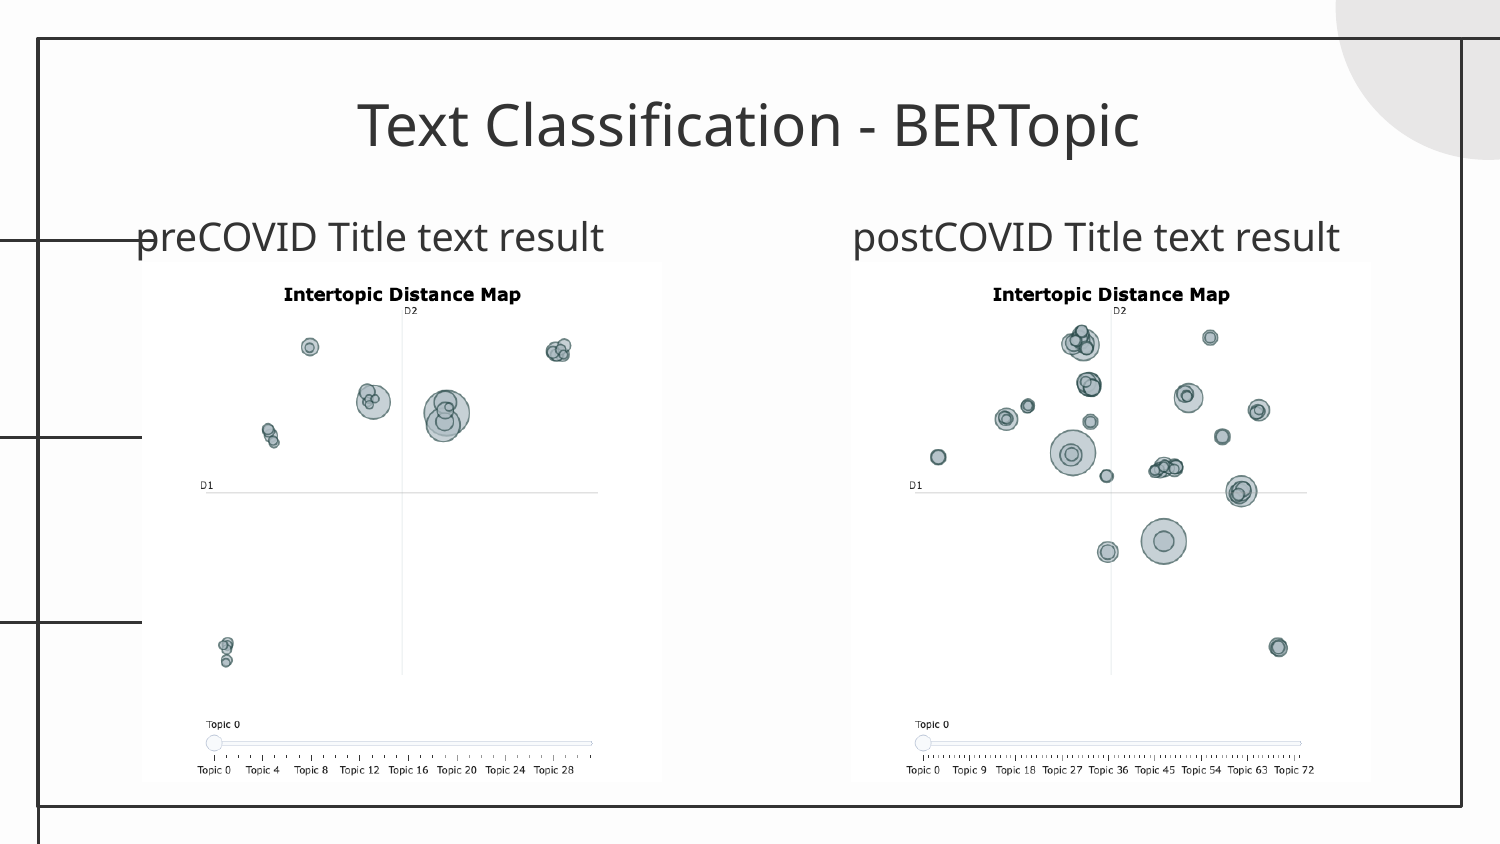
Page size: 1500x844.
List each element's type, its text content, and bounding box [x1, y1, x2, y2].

subtitle preCOVID Title text result [120, 187, 649, 275]
picture [851, 262, 1371, 782]
subtitle postCOVID Title text result [837, 187, 1429, 275]
picture [142, 262, 662, 782]
title Text Classification - BERTopic [116, 72, 1382, 167]
